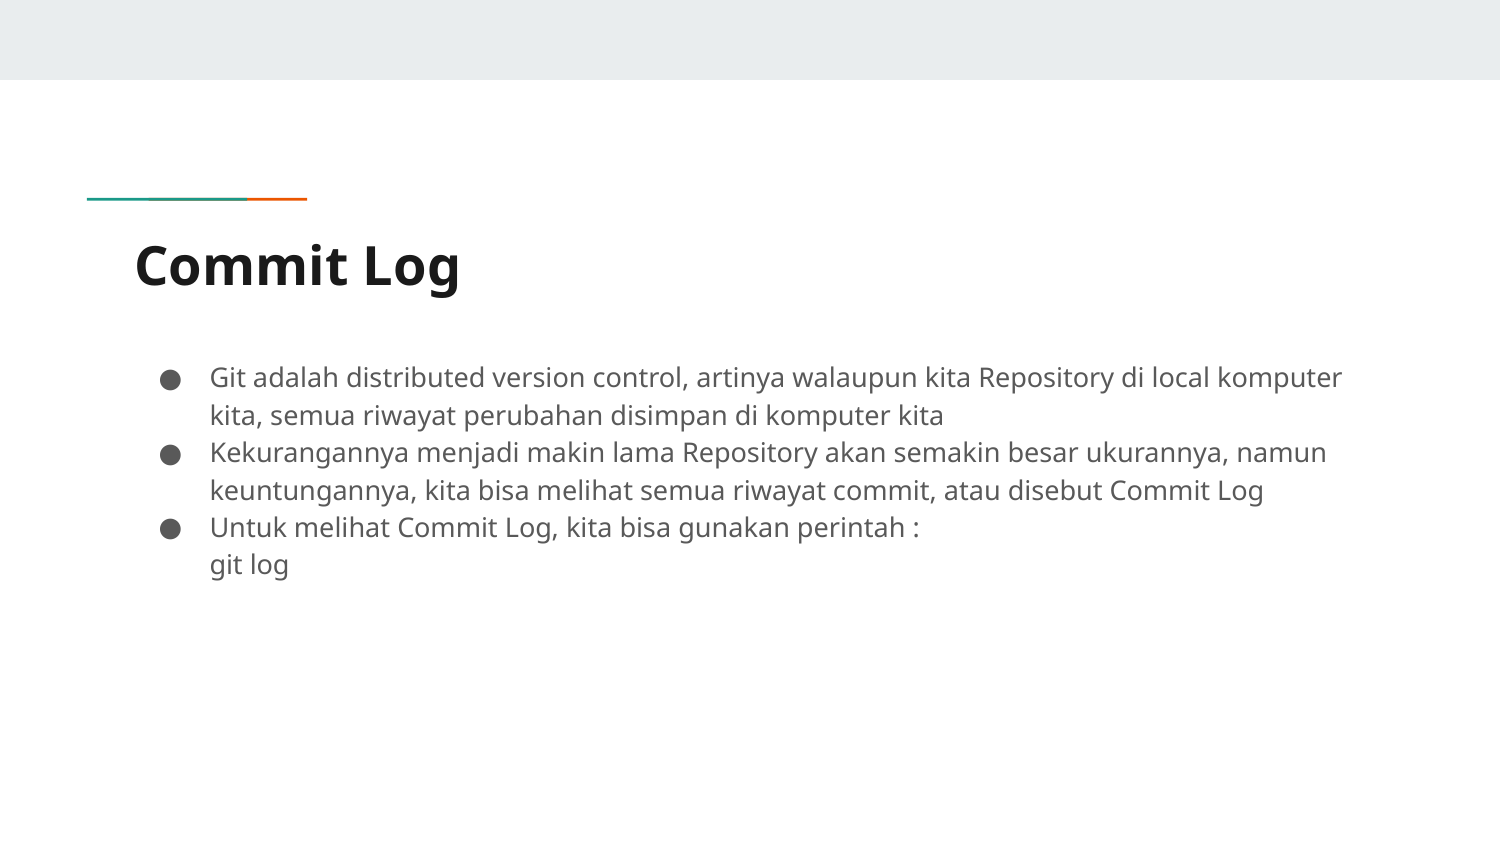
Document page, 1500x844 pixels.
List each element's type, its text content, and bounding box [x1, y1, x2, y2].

title Commit Log [119, 216, 1381, 305]
list Git adalah distributed version control, artinya walaupun kita Repository di local komputer kita, semua riwayat perubahan disimpan di komputer kita Kekurangannya menjadi makin lama Repository akan semakin besar ukurannya, namun keuntungannya, kita bisa melihat semua riwayat commit, atau disebut Commit Log Untuk melihat Commit Log, kita bisa gunakan perintah : git log [119, 341, 1381, 712]
